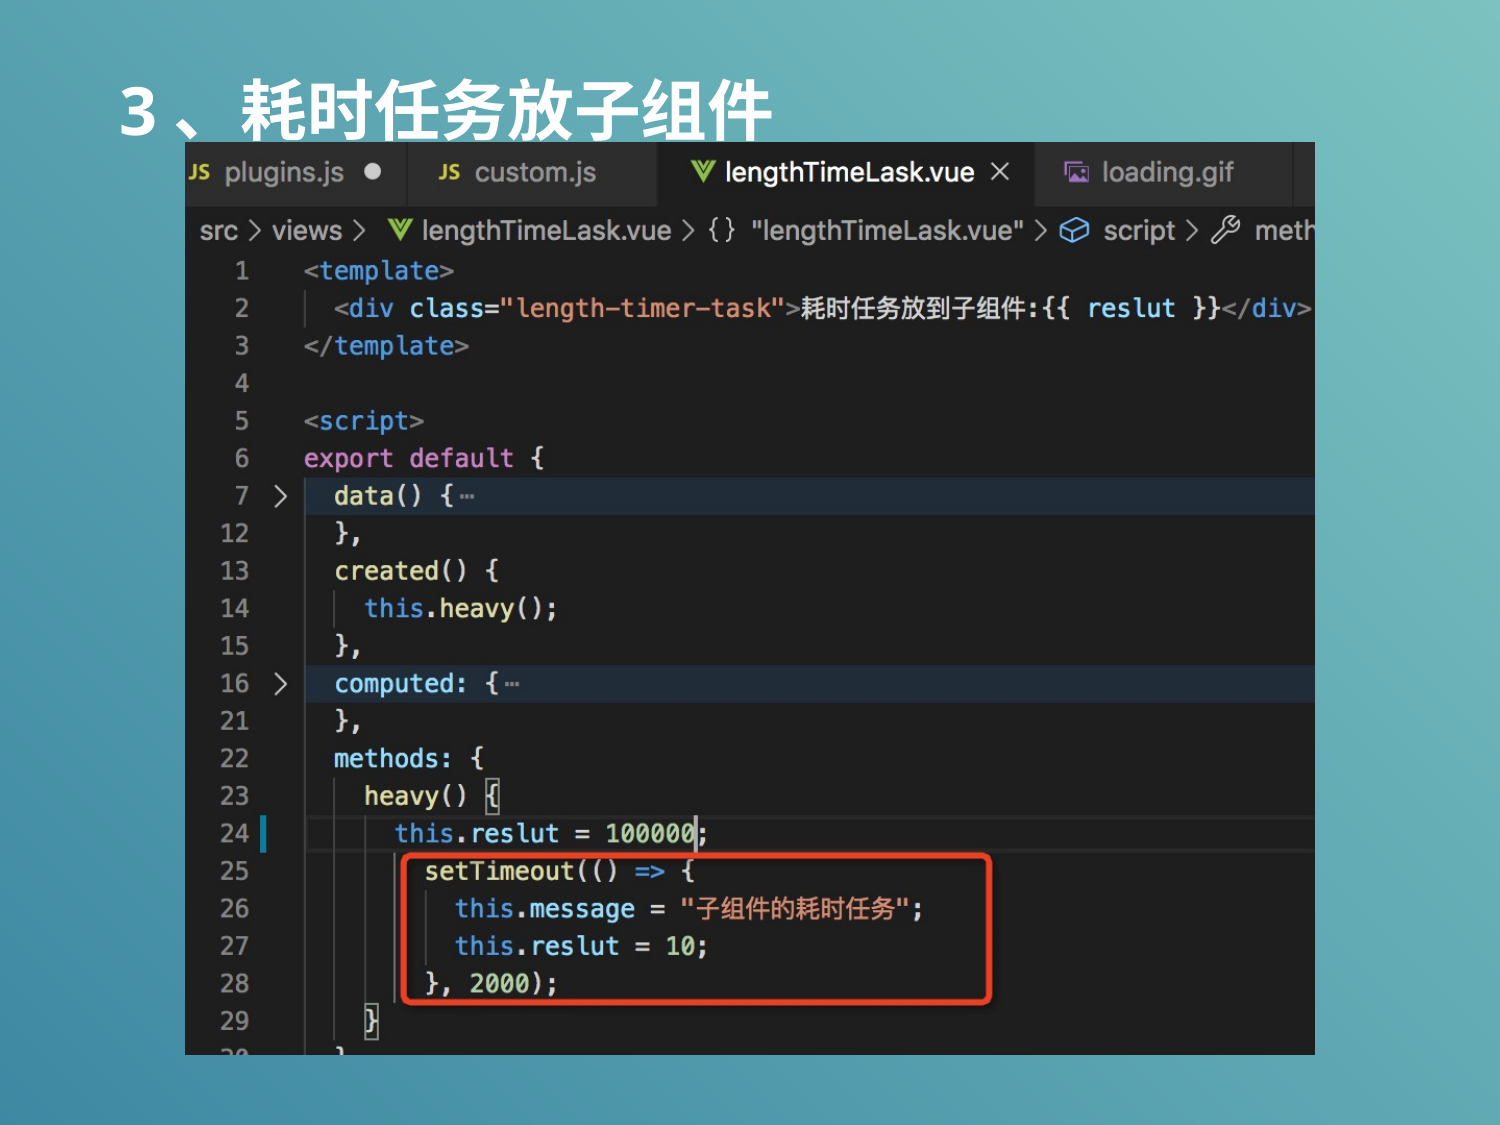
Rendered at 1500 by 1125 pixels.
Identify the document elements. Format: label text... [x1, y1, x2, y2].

text_box 3、耗时任务放子组件 [94, 20, 801, 156]
picture [185, 141, 1315, 1055]
